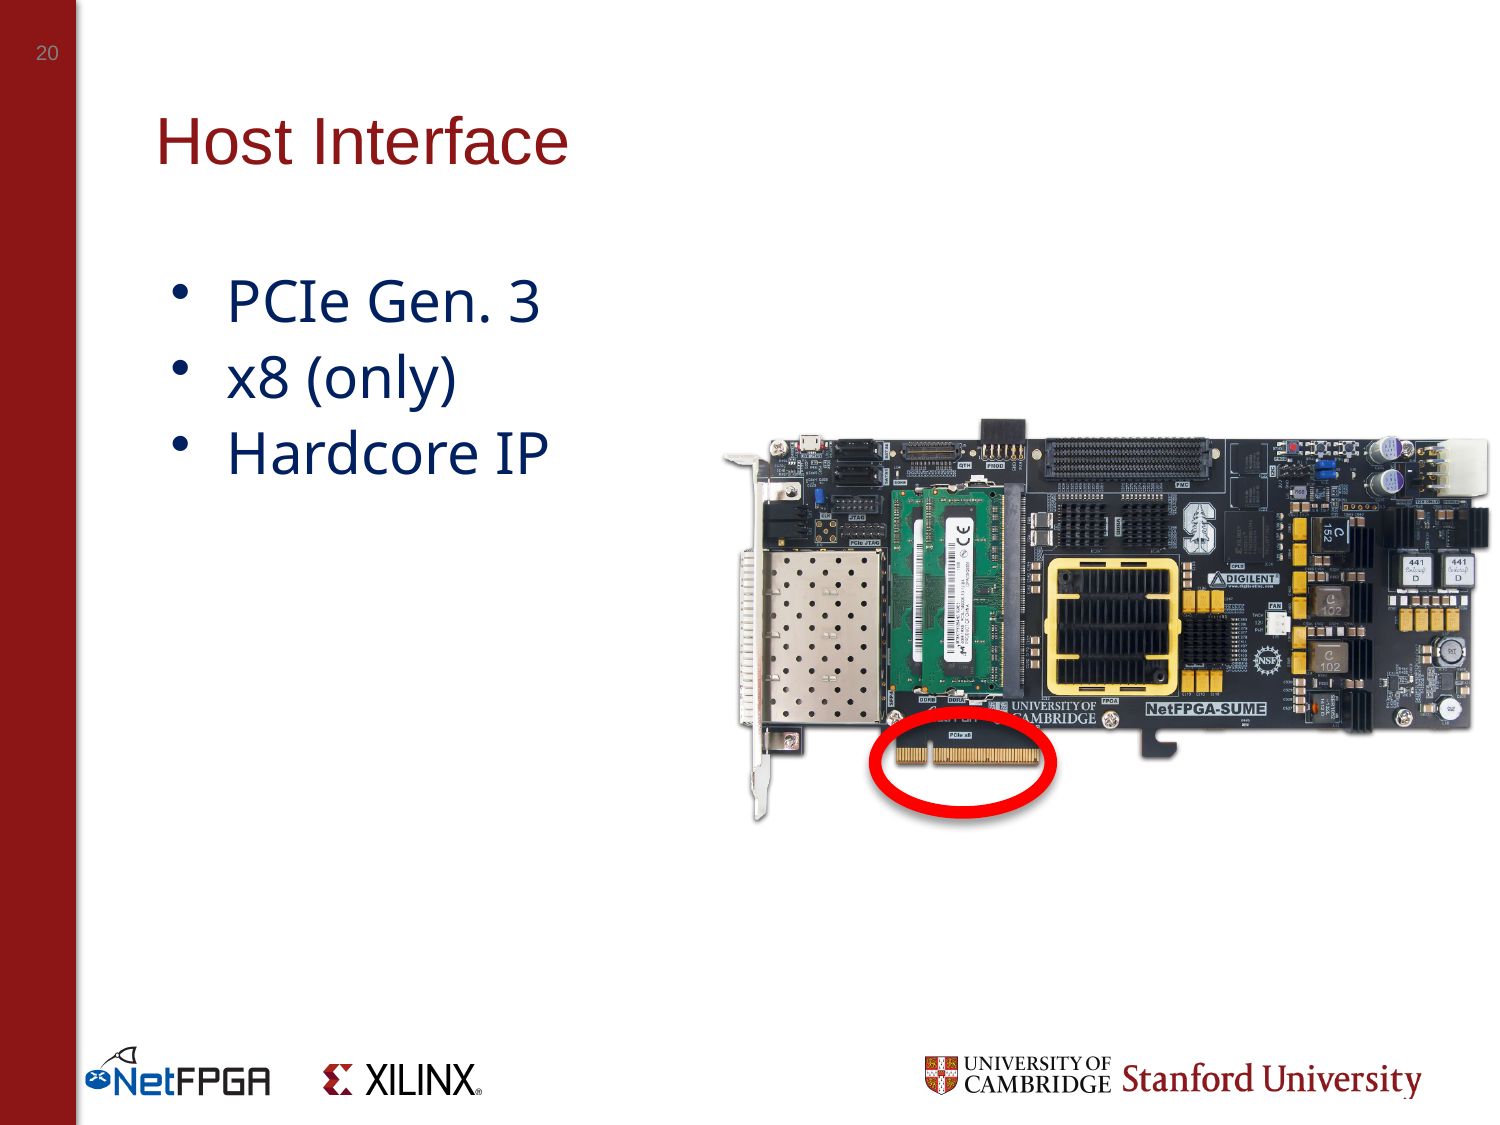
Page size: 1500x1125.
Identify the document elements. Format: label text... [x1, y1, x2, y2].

picture [323, 1064, 482, 1095]
title Host Interface [155, 78, 1420, 186]
picture [84, 1045, 273, 1099]
picture [709, 405, 1500, 839]
picture [925, 1056, 1111, 1095]
text_box PCIe Gen. 3 x8 (only) Hardcore IP [155, 180, 837, 1019]
